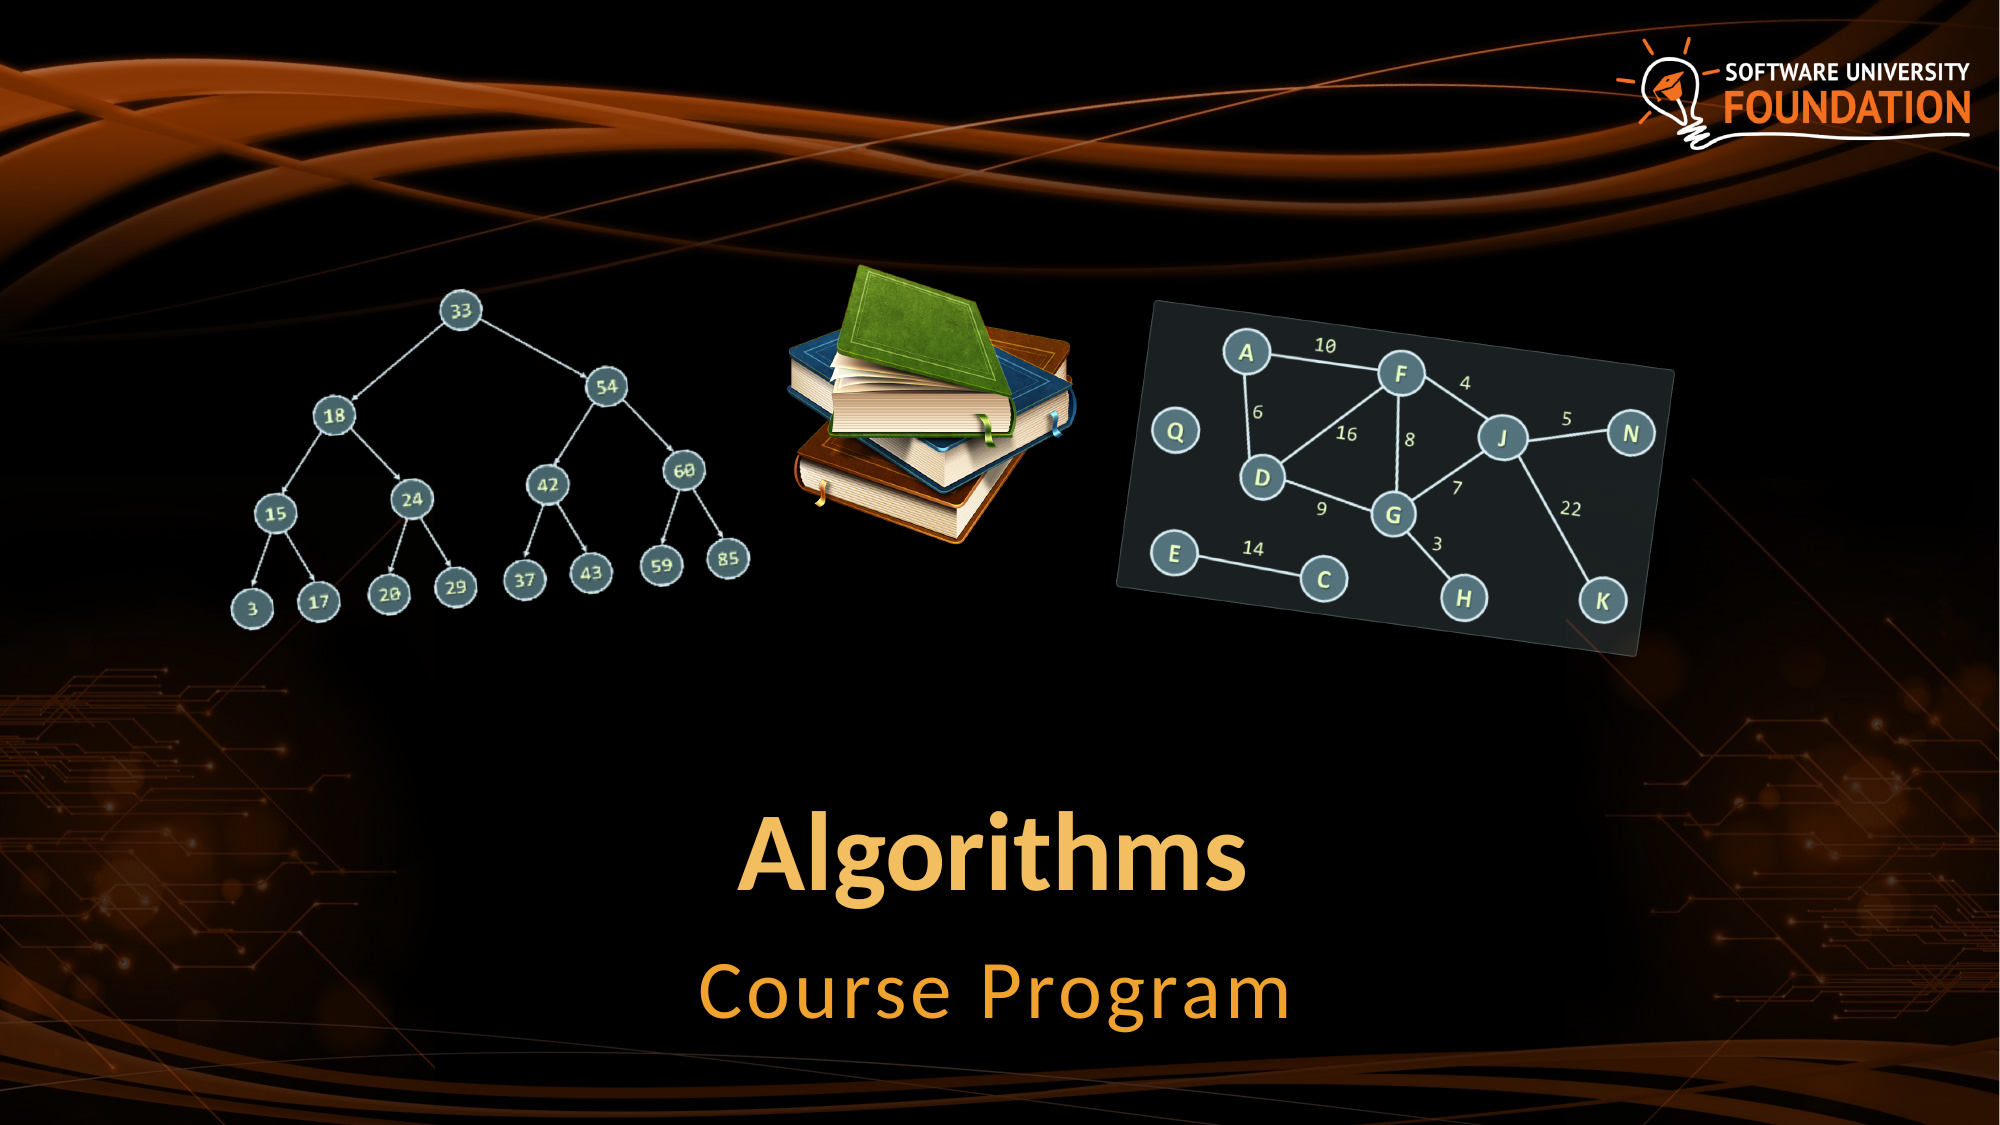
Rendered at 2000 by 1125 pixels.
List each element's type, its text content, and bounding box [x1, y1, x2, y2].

picture [0, 0, 2000, 1125]
list Course Program [262, 924, 1729, 1038]
title Algorithms [174, 791, 1813, 919]
